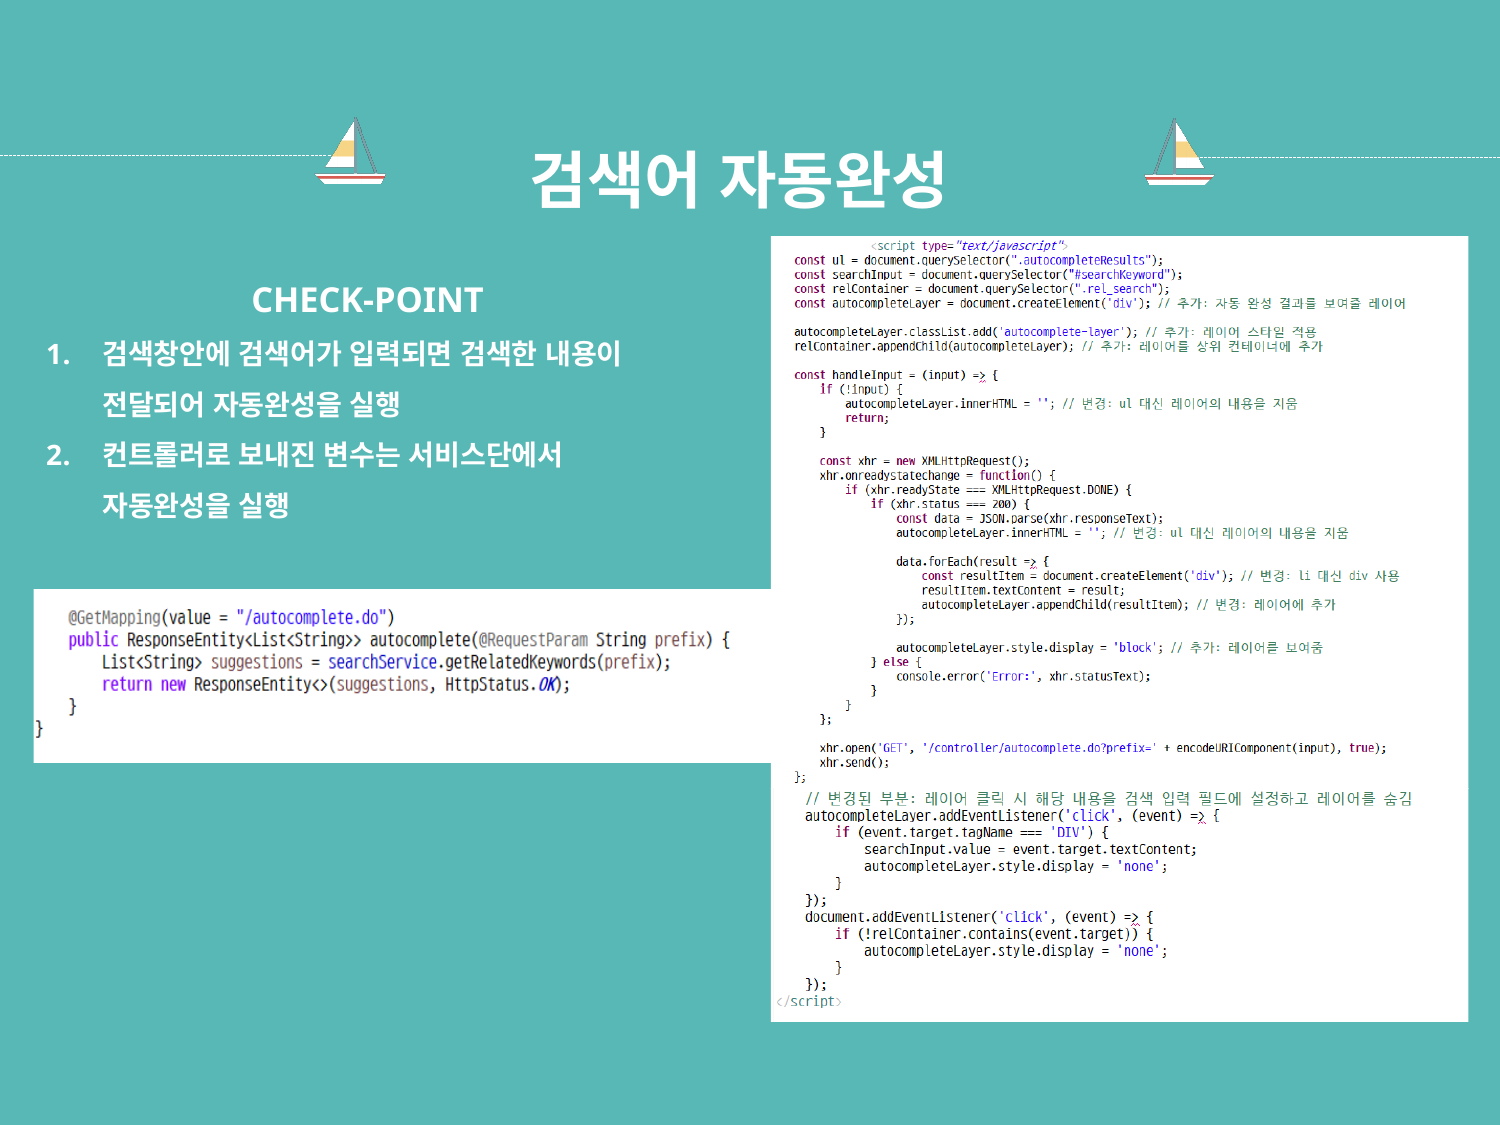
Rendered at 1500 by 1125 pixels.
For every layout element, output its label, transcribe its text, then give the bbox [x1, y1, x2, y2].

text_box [1144, 118, 1500, 185]
text_box 검색어 자동완성 [476, 95, 1003, 223]
text_box CHECK-POINT 검색창안에 검색어가 입력되면 검색한 내용이 전달되어 자동완성을 실행 컨트롤러로 보내진 변수는 서비스단에서 자동완성을 실행 [31, 250, 704, 530]
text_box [770, 236, 1469, 1022]
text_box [0, 117, 386, 184]
picture [33, 589, 790, 763]
